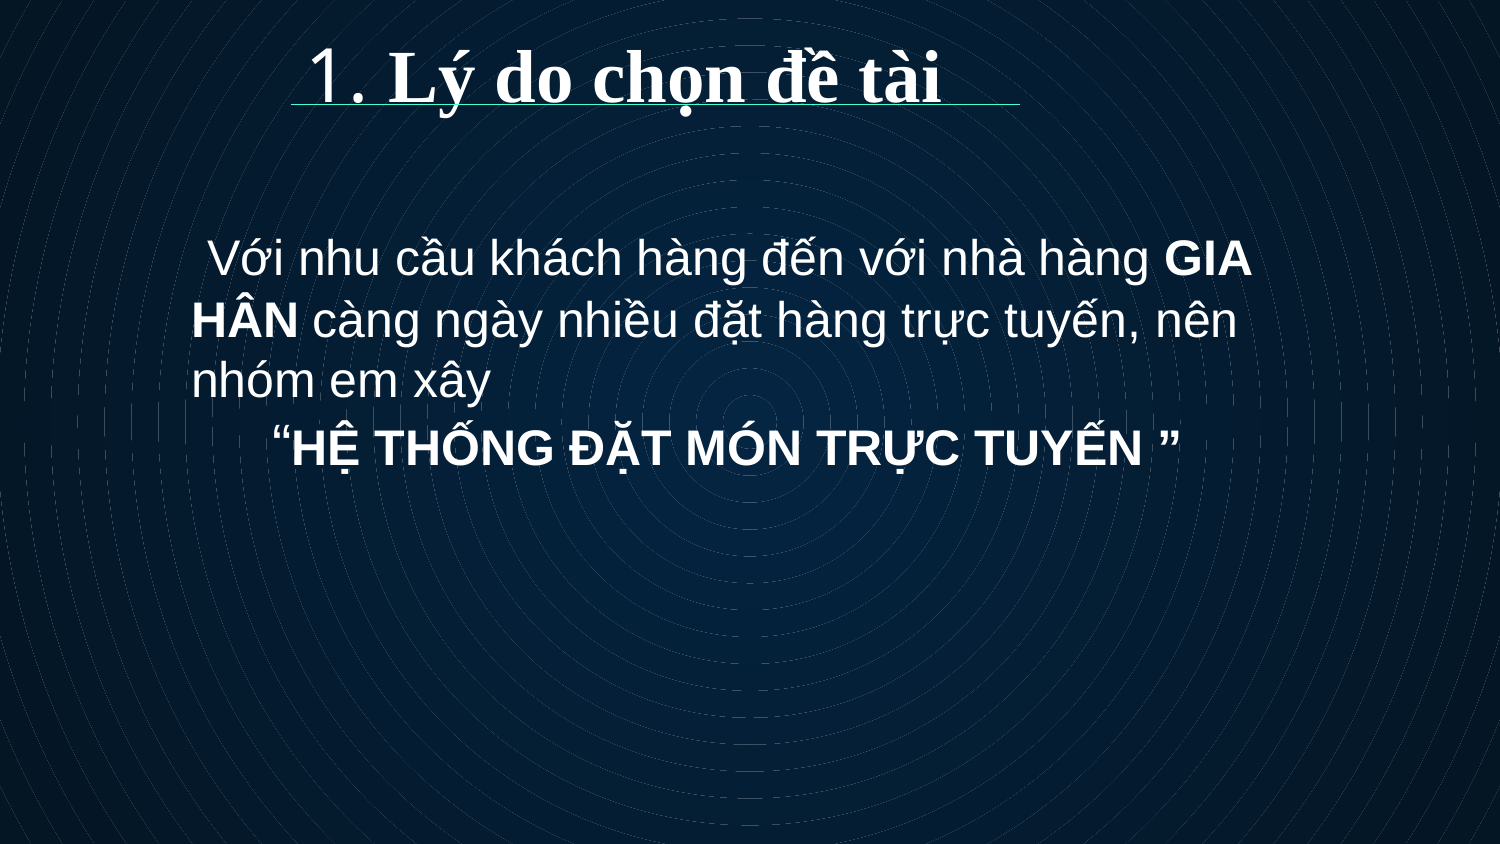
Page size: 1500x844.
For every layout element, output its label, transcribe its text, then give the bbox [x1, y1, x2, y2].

text_box Với nhu cầu khách hàng đến với nhà hàng GIA HÂN càng ngày nhiều đặt hàng trực tuyến, nên nhóm em xây “HỆ THỐNG ĐẶT MÓN TRỰC TUYẾN ” [176, 210, 1306, 485]
title 1. Lý do chọn đề tài [290, 123, 1066, 210]
